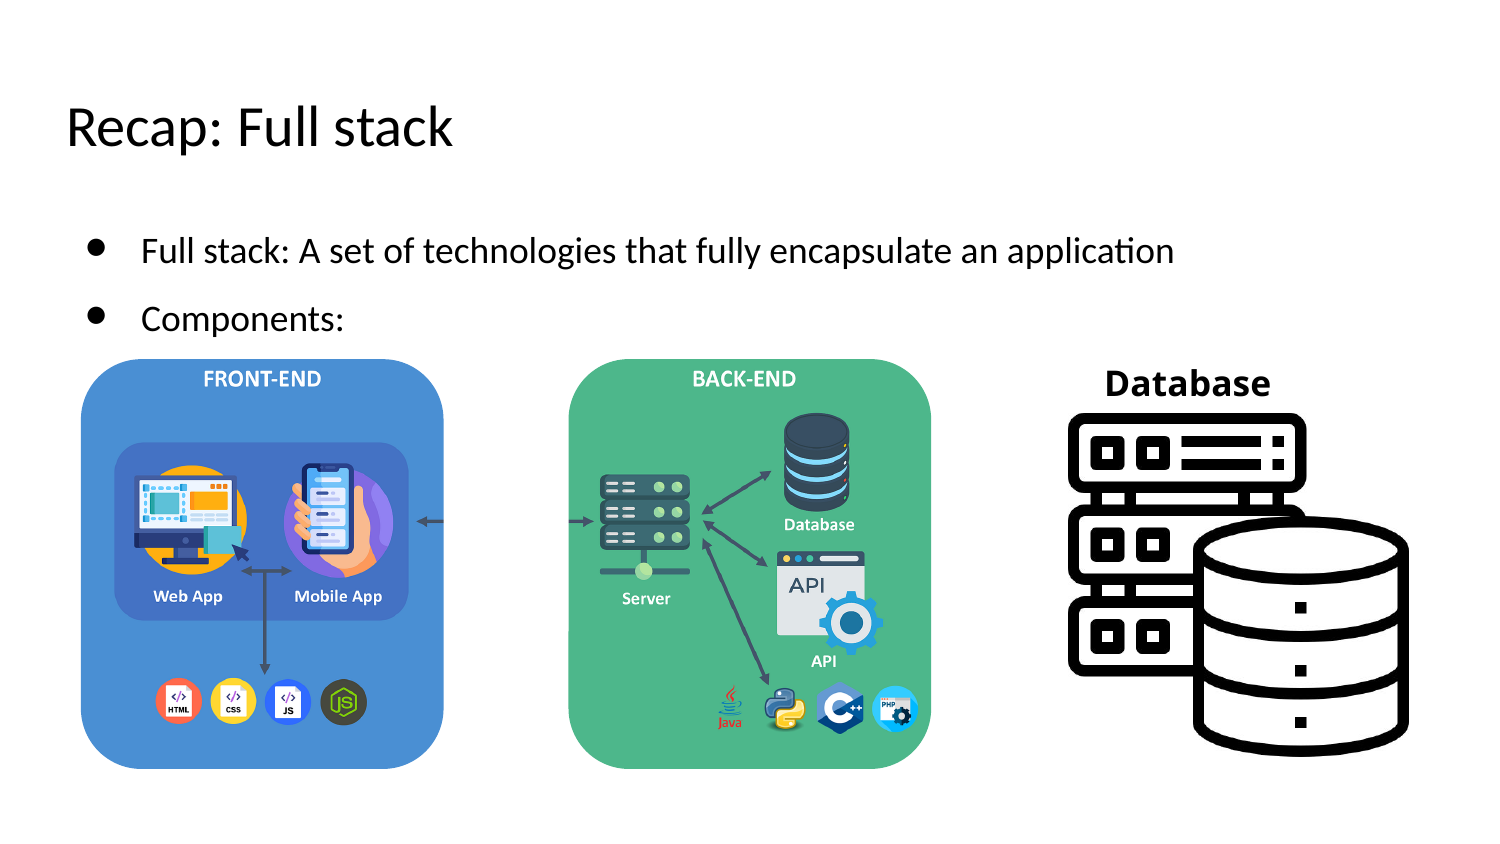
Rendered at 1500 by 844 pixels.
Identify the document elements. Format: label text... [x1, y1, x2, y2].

list Full stack: A set of technologies that fully encapsulate an application Components: [51, 244, 1449, 750]
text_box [1055, 345, 1420, 769]
picture [568, 358, 932, 770]
picture [80, 358, 444, 770]
title Recap: Full stack [51, 72, 1449, 244]
